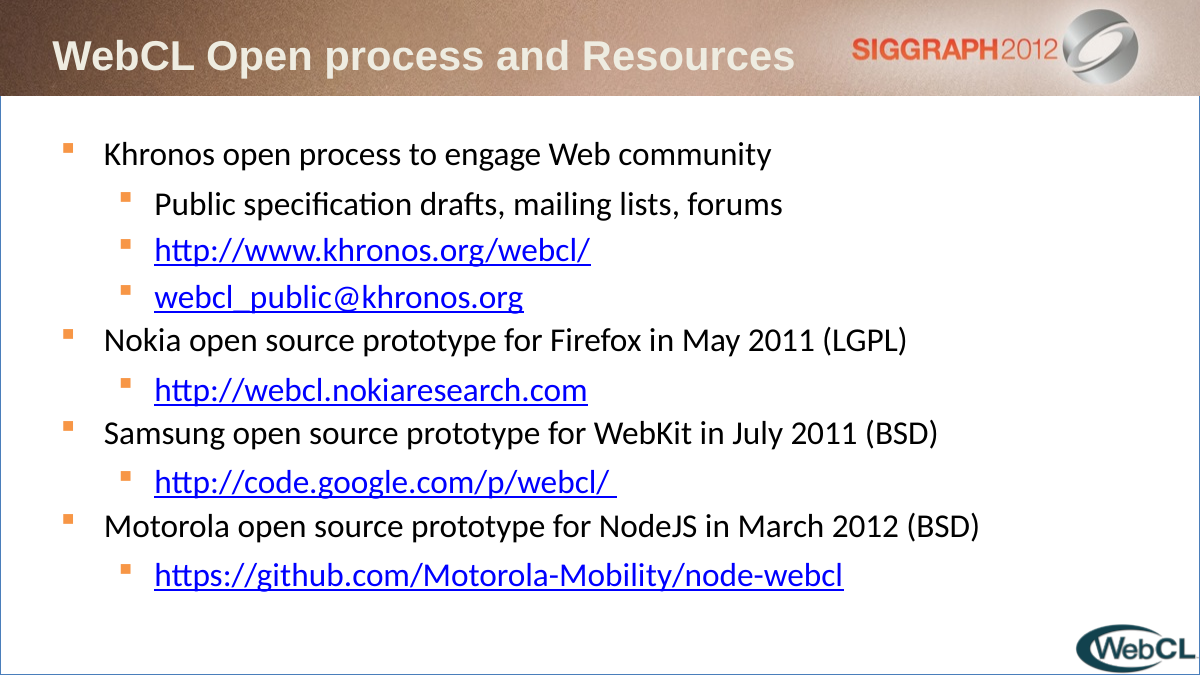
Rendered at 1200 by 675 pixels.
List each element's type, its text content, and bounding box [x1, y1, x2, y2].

picture [0, 0, 1200, 96]
picture [1074, 622, 1200, 675]
title WebCL Open process and Resources [37, 21, 1139, 79]
list Khronos open process to engage Web community Public specification drafts, mailing lists, forums http://www.khronos.org/webcl/ webcl_public@khronos.org Nokia open source prototype for Firefox in May 2011 (LGPL) http://webcl.nokiaresearch.com Samsung open source prototype for WebKit in July 2011 (BSD) http://code.google.com/p/webcl/ Motorola open source prototype for NodeJS in March 2012 (BSD) https://github.com/Motorola-Mobility/node-webcl [45, 125, 1163, 638]
